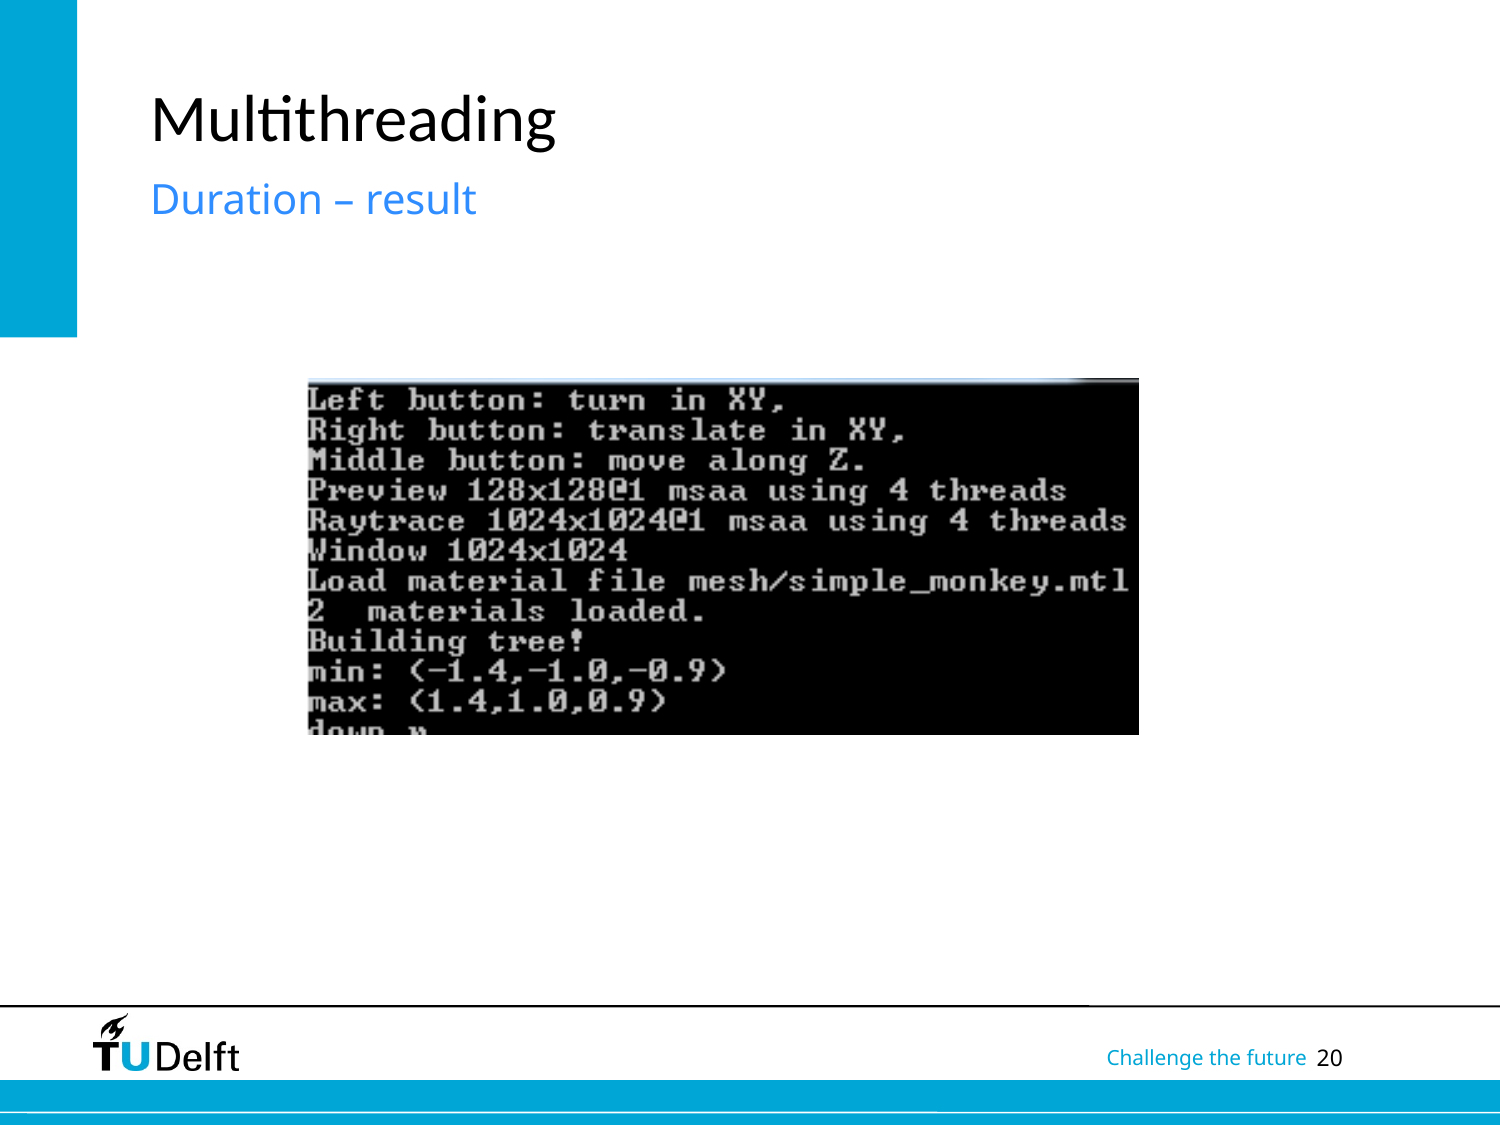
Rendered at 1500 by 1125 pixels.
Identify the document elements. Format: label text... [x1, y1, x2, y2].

text_box Duration – result [149, 170, 1263, 249]
title Multithreading [150, 75, 1325, 280]
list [304, 378, 1139, 735]
picture [93, 1013, 239, 1071]
